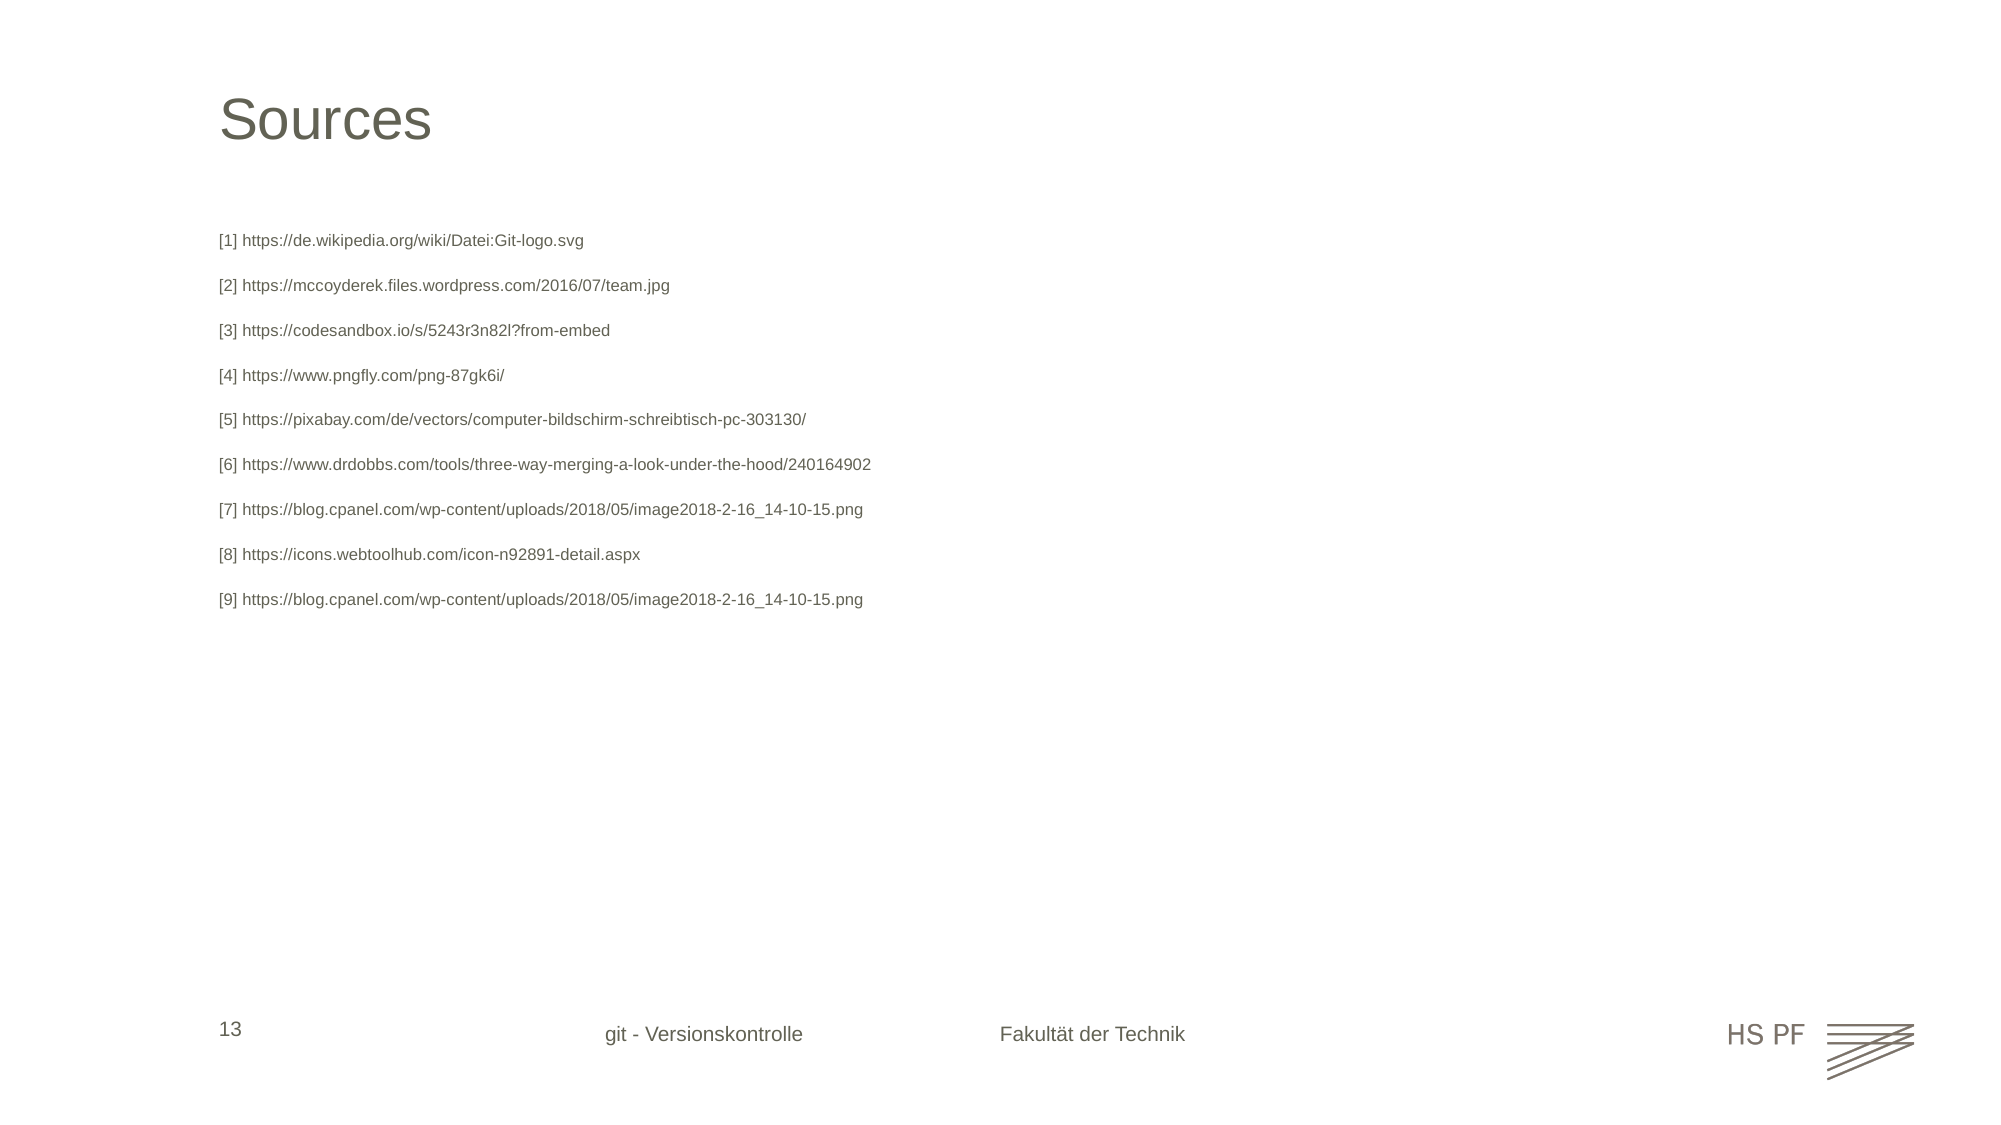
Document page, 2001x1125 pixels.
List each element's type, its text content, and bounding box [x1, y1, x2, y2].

title Sources [219, 88, 1783, 179]
list [1] https://de.wikipedia.org/wiki/Datei:Git-logo.svg [2] https://mccoyderek.files.wordpress.com/2016/07/team.jpg [3] https://codesandbox.io/s/5243r3n82l?from-embed [4] https://www.pngfly.com/png-87gk6i/ [5] https://pixabay.com/de/vectors/computer-bildschirm-schreibtisch-pc-303130/ [6] https://www.drdobbs.com/tools/three-way-merging-a-look-under-the-hood/240164902 [7] https://blog.cpanel.com/wp-content/uploads/2018/05/image2018-2-16_14-10-15.png [8] https://icons.webtoolhub.com/icon-n92891-detail.aspx [9] https://blog.cpanel.com/wp-content/uploads/2018/05/image2018-2-16_14-10-15.png [218, 226, 964, 927]
picture [1708, 1003, 1935, 1107]
